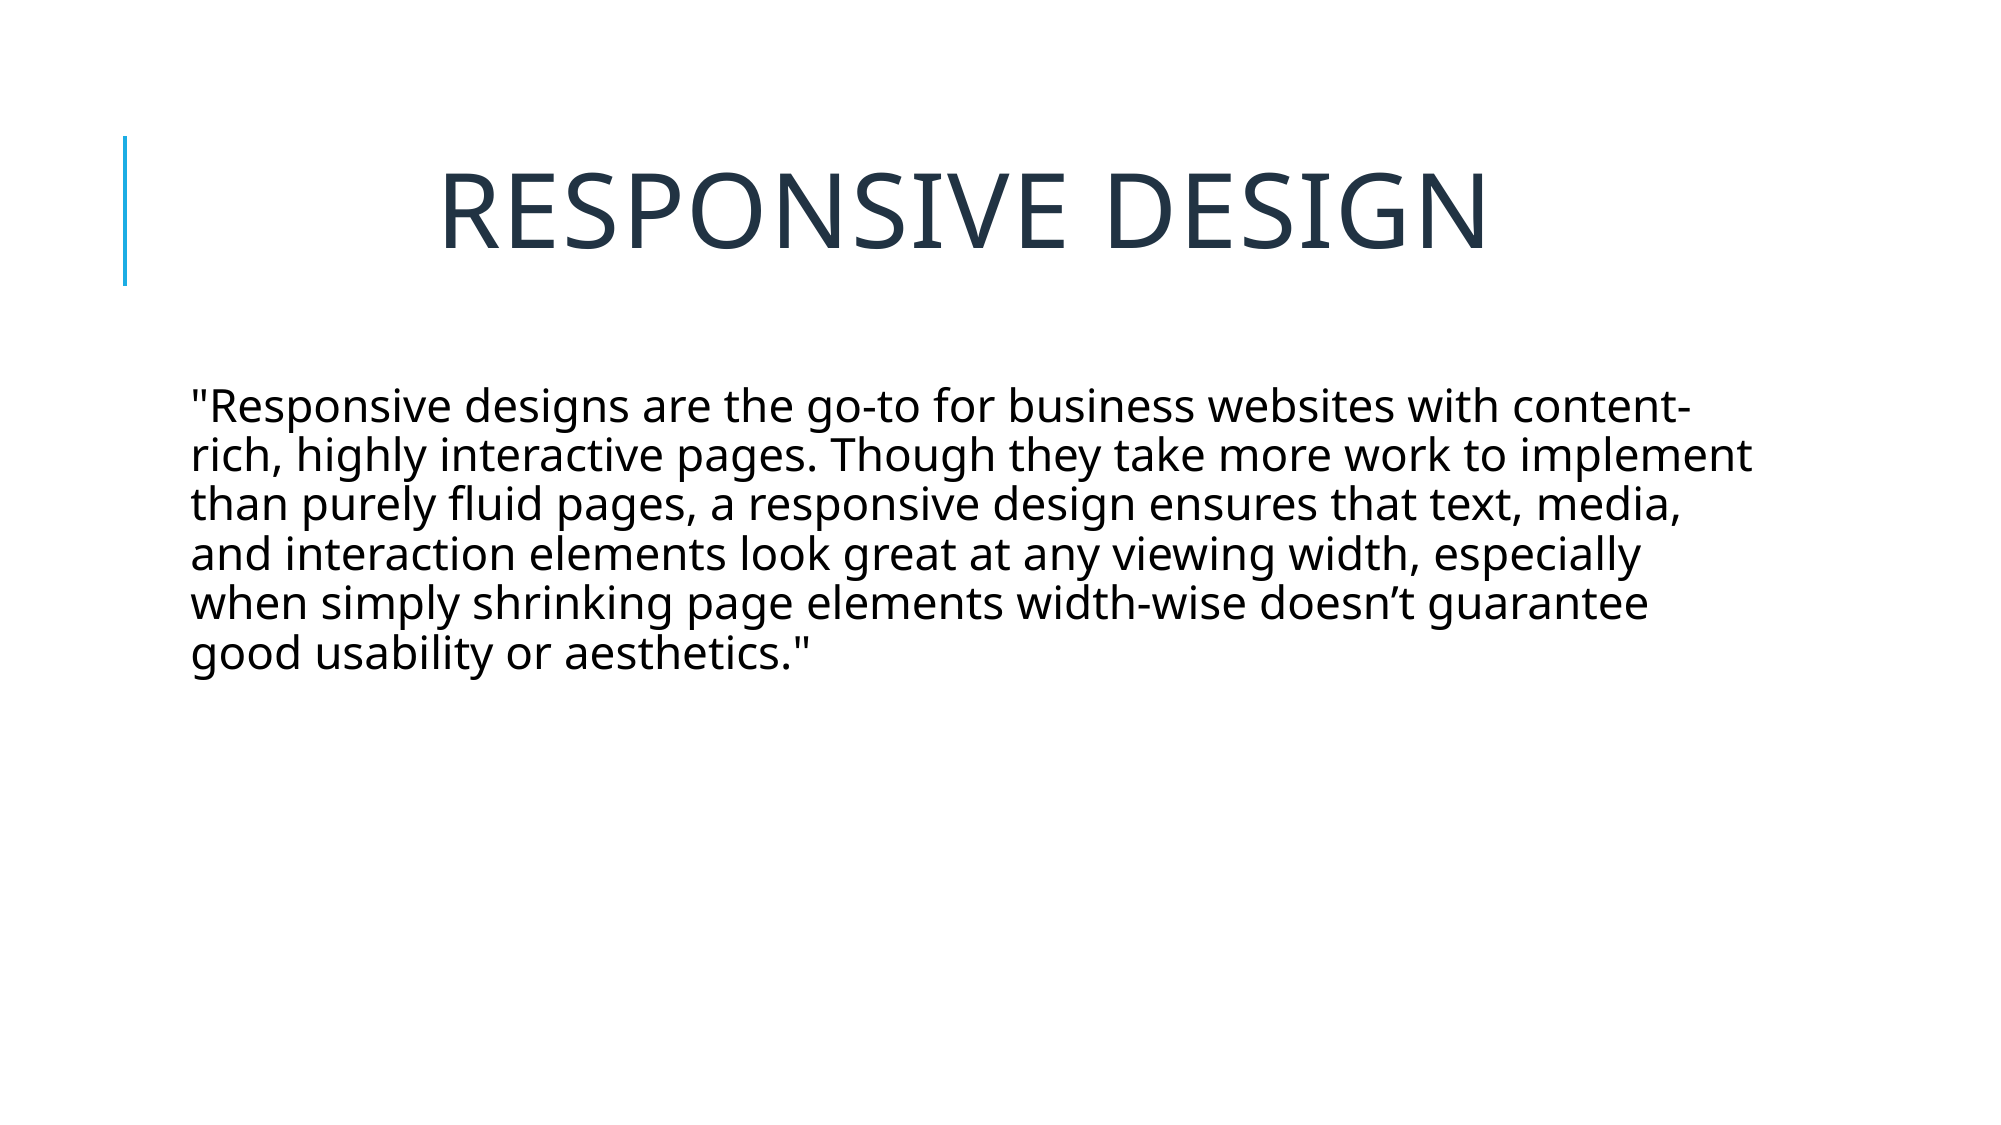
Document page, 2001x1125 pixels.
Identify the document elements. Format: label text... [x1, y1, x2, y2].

list "Responsive designs are the go-to for business websites with content-rich, highly interactive pages. Though they take more work to implement than purely fluid pages, a responsive design ensures that text, media, and interaction elements look great at any viewing width, especially when simply shrinking page elements width-wise doesn’t guarantee good usability or aesthetics." [168, 375, 1763, 1035]
title Responsive Design [168, 96, 1763, 342]
